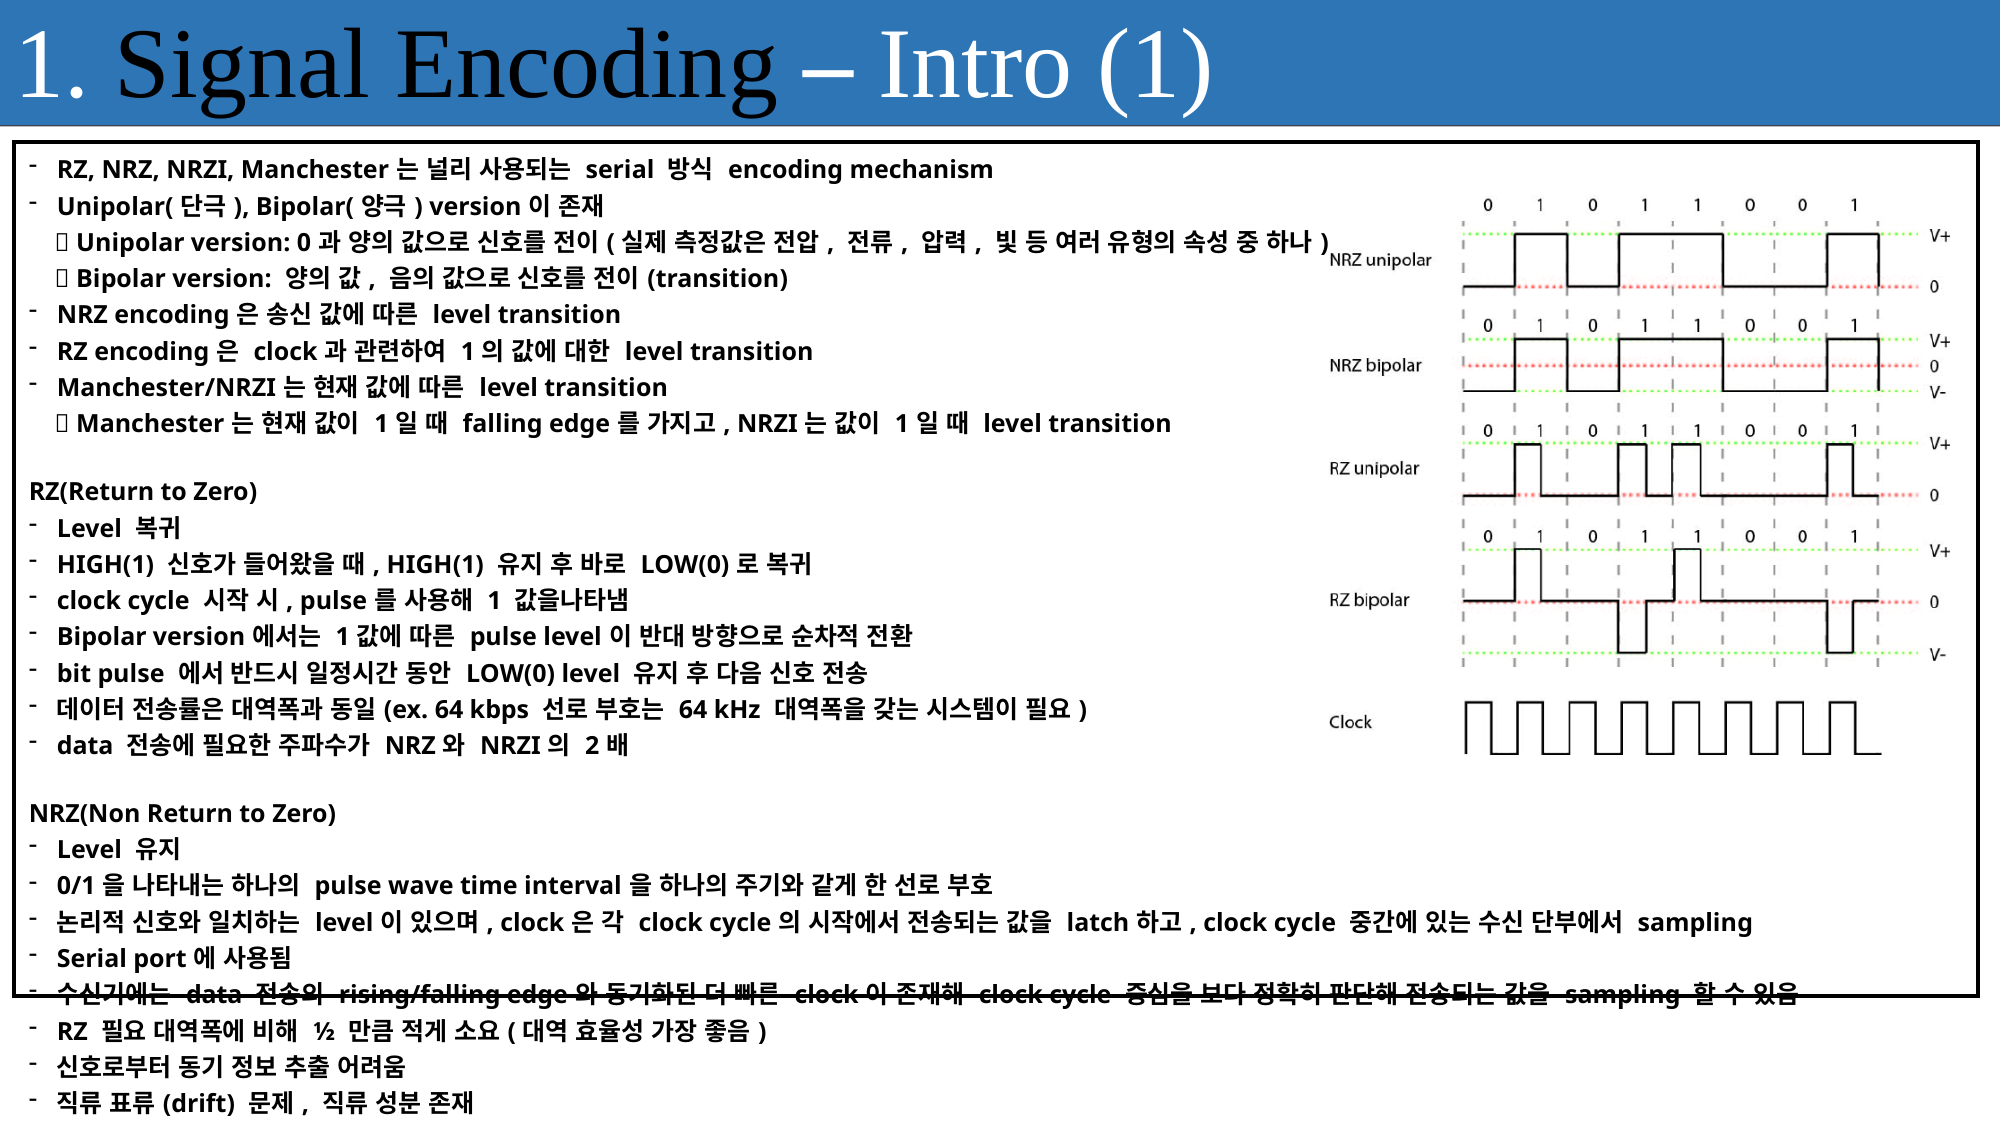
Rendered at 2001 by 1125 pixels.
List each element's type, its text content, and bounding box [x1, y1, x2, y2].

table_header RZ, NRZ, NRZI, Manchester는 널리 사용되는 serial 방식 encoding mechanism Unipolar(단극), Bipolar(양극) version이 존재  Unipolar version: 0과 양의 값으로 신호를 전이(실제 측정값은 전압, 전류, 압력, 빛 등 여러 유형의 속성 중 하나)  Bipolar version: 양의 값, 음의 값으로 신호를 전이(transition) NRZ encoding은 송신 값에 따른 level transition RZ encoding은 clock과 관련하여 1의 값에 대한 level transition Manchester/NRZI는 현재 값에 따른 level transition  Manchester는 현재 값이 1일 때 falling edge를 가지고, NRZI는 값이 1일 때 level transition RZ(Return to Zero) Level 복귀 HIGH(1) 신호가 들어왔을 때, HIGH(1) 유지 후 바로 LOW(0)로 복귀 clock cycle 시작 시, pulse를 사용해 1 값을나타냄 Bipolar version에서는 1값에 따른 pulse level이 반대 방향으로 순차적 전환 bit pulse 에서 반드시 일정시간 동안 LOW(0) level 유지 후 다음 신호 전송 데이터 전송률은 대역폭과 동일(ex. 64 kbps 선로 부호는 64 kHz 대역폭을 갖는 시스템이 필요) data 전송에 필요한 주파수가 NRZ와 NRZI의 2배 NRZ(Non Return to Zero) Level 유지 0/1을 나타내는 하나의 pulse wave time interval을 하나의 주기와 같게 한 선로 부호 논리적 신호와 일치하는 level이 있으며, clock은 각 clock cycle의 시작에서 전송되는 값을 latch하고, clock cycle 중간에 있는 수신 단부에서 sampling Serial port에 사용됨 수신기에는 data 전송의 rising/falling edge와 동기화된 더 빠른 clock이 존재해 clock cycle 중심을 보다 정확히 판단해 전송되는 값을 sampling 할 수 있음 RZ 필요 대역폭에 비해 ½ 만큼 적게 소요(대역 효율성 가장 좋음) 신호로부터 동기 정보 추출 어려움 직류 표류(drift) 문제, 직류 성분 존재 [16, 144, 1976, 994]
picture [1323, 188, 1962, 767]
text_box 1. Signal Encoding – Intro (1) [0, 0, 2000, 126]
